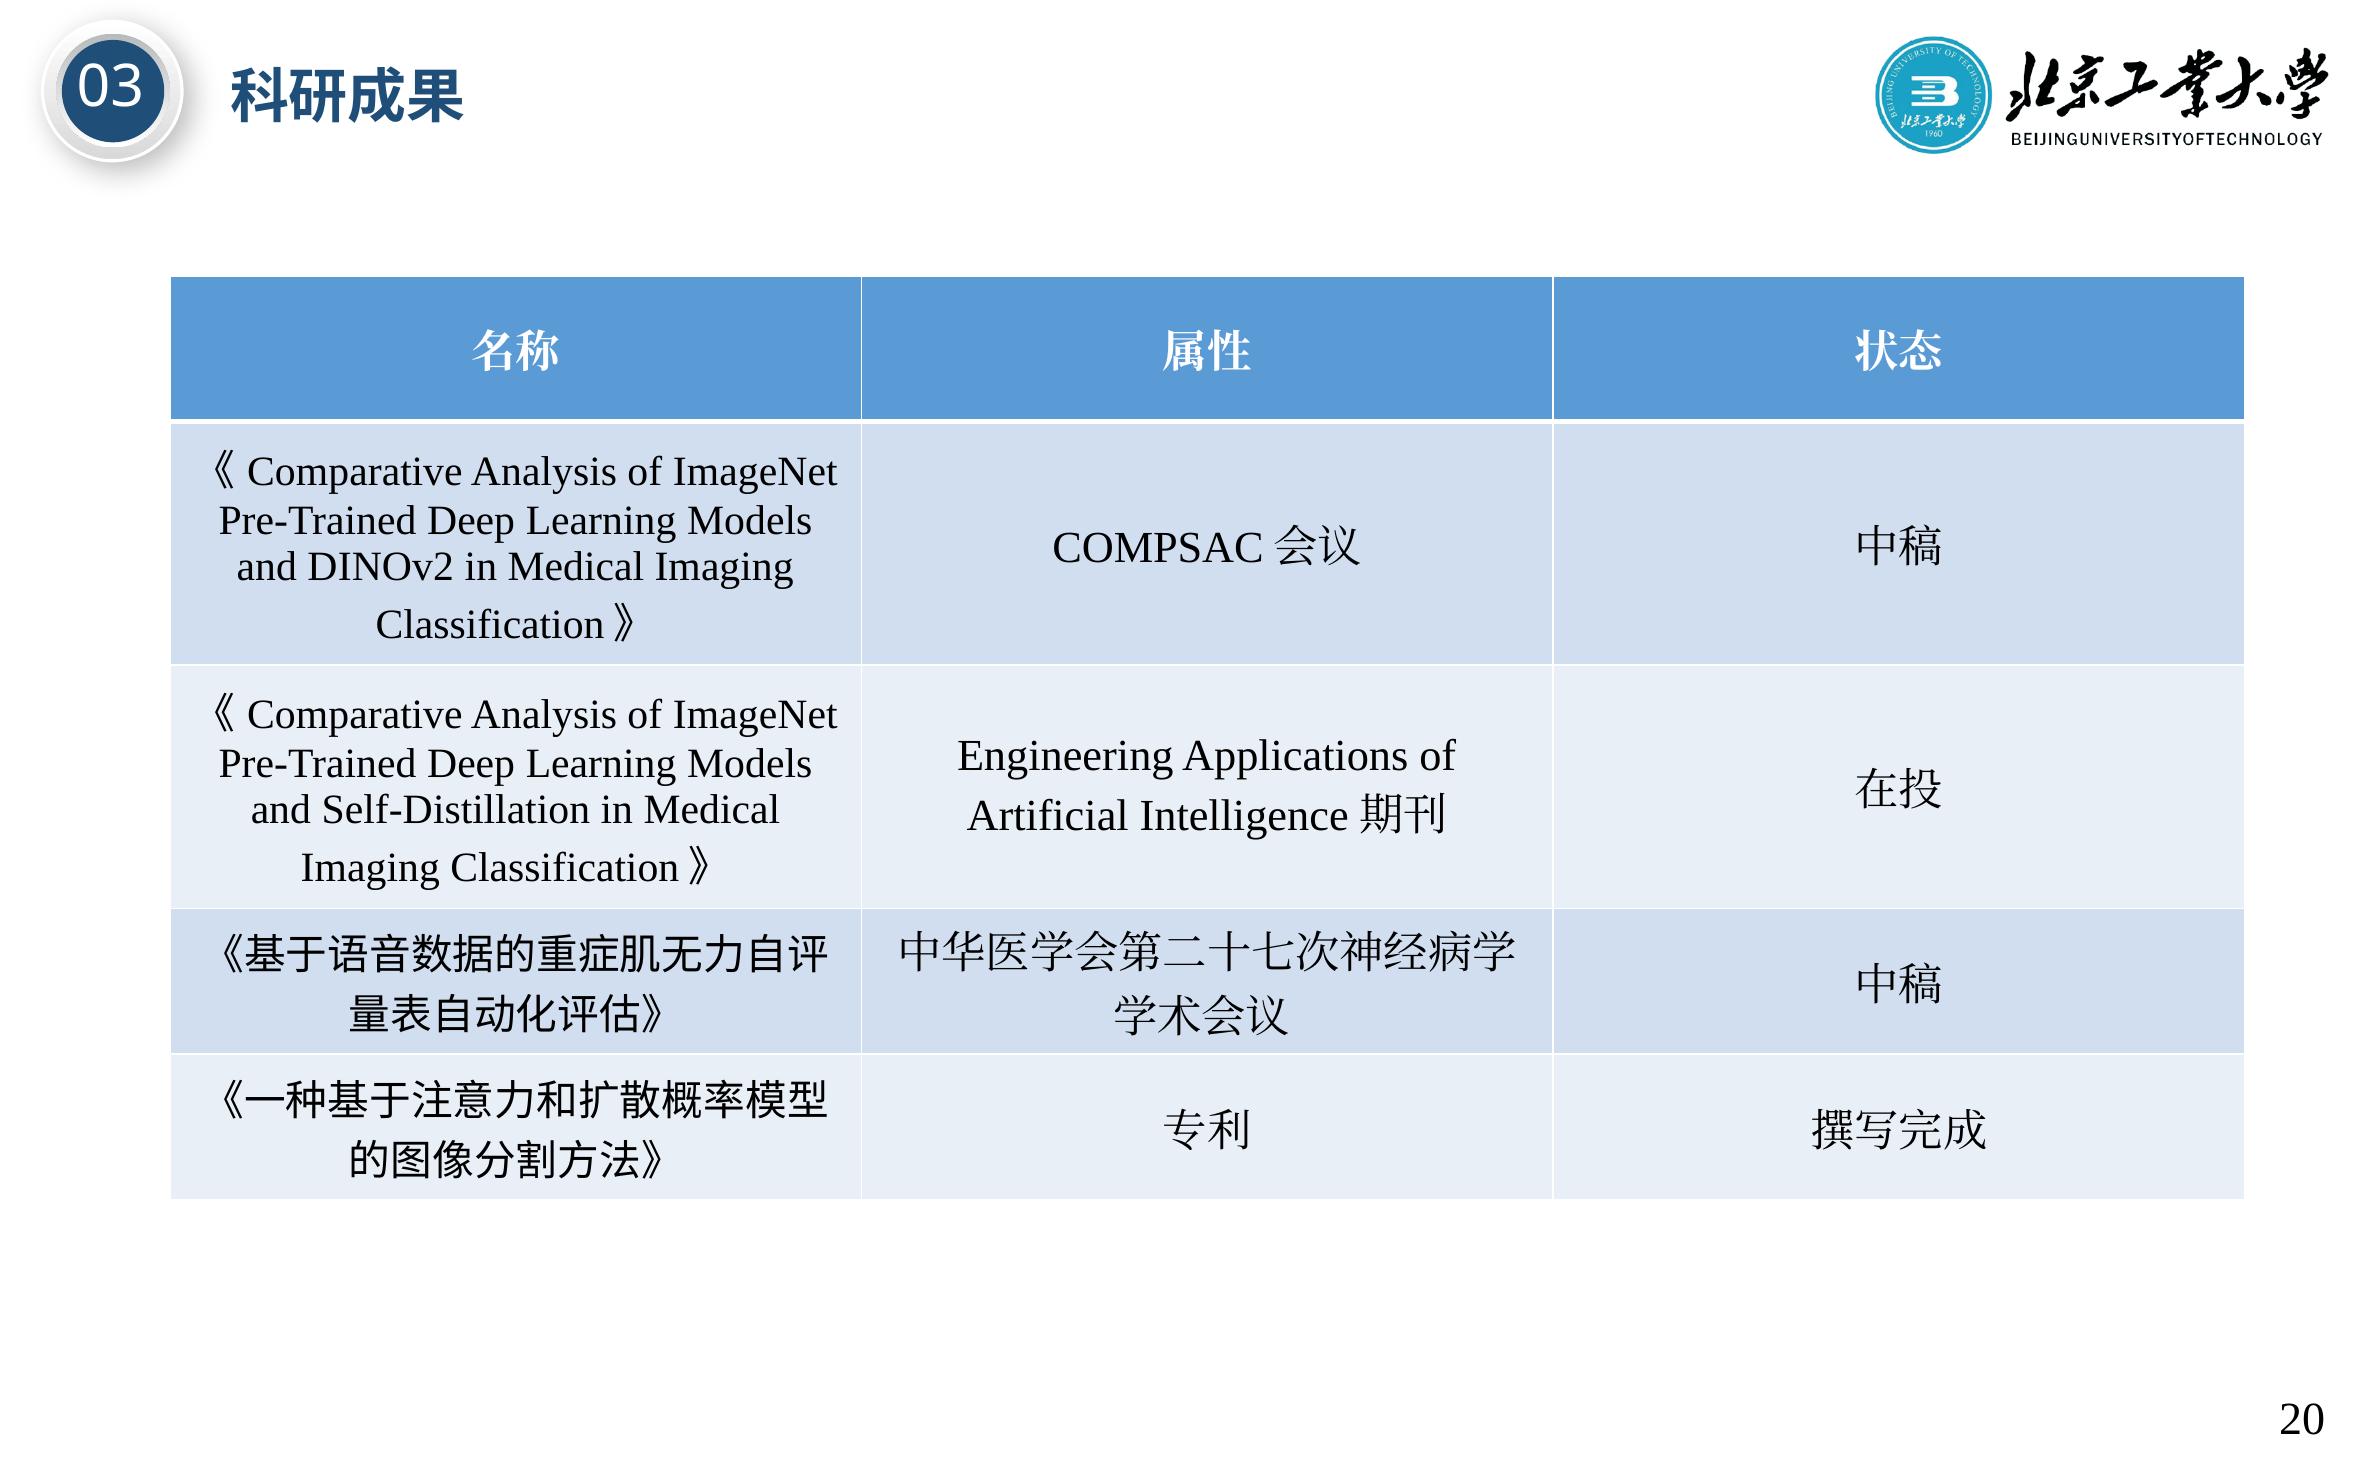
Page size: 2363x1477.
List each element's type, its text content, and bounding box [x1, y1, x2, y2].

table_cell 撰写完成 [1554, 1055, 2244, 1199]
table_cell 《一种基于注意力和扩散概率模型的图像分割方法》 [171, 1055, 861, 1199]
text_box 20 [2264, 1381, 2363, 1452]
table_cell 中稿 [1554, 424, 2244, 664]
picture [1869, 30, 2341, 159]
table_cell 专利 [862, 1055, 1552, 1199]
table_cell Engineering Applications of Artificial Intelligence期刊 [862, 666, 1552, 908]
table_cell 中稿 [1554, 909, 2244, 1053]
table_header 名称 [171, 277, 861, 419]
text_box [41, 21, 625, 161]
table_cell 《Comparative Analysis of ImageNet Pre-Trained Deep Learning Models and DINOv2 in Medical Imaging Classification》 [171, 424, 861, 664]
table_cell 在投 [1554, 666, 2244, 908]
table_cell 中华医学会第二十七次神经病学学术会议 [862, 909, 1552, 1053]
table_cell COMPSAC会议 [862, 424, 1552, 664]
table_header 状态 [1554, 277, 2244, 419]
table_cell 《基于语音数据的重症肌无力自评量表自动化评估》 [171, 909, 861, 1053]
table_header 属性 [862, 277, 1552, 419]
table_cell 《Comparative Analysis of ImageNet Pre-Trained Deep Learning Models and Self-Distillation in Medical Imaging Classification》 [171, 666, 861, 908]
